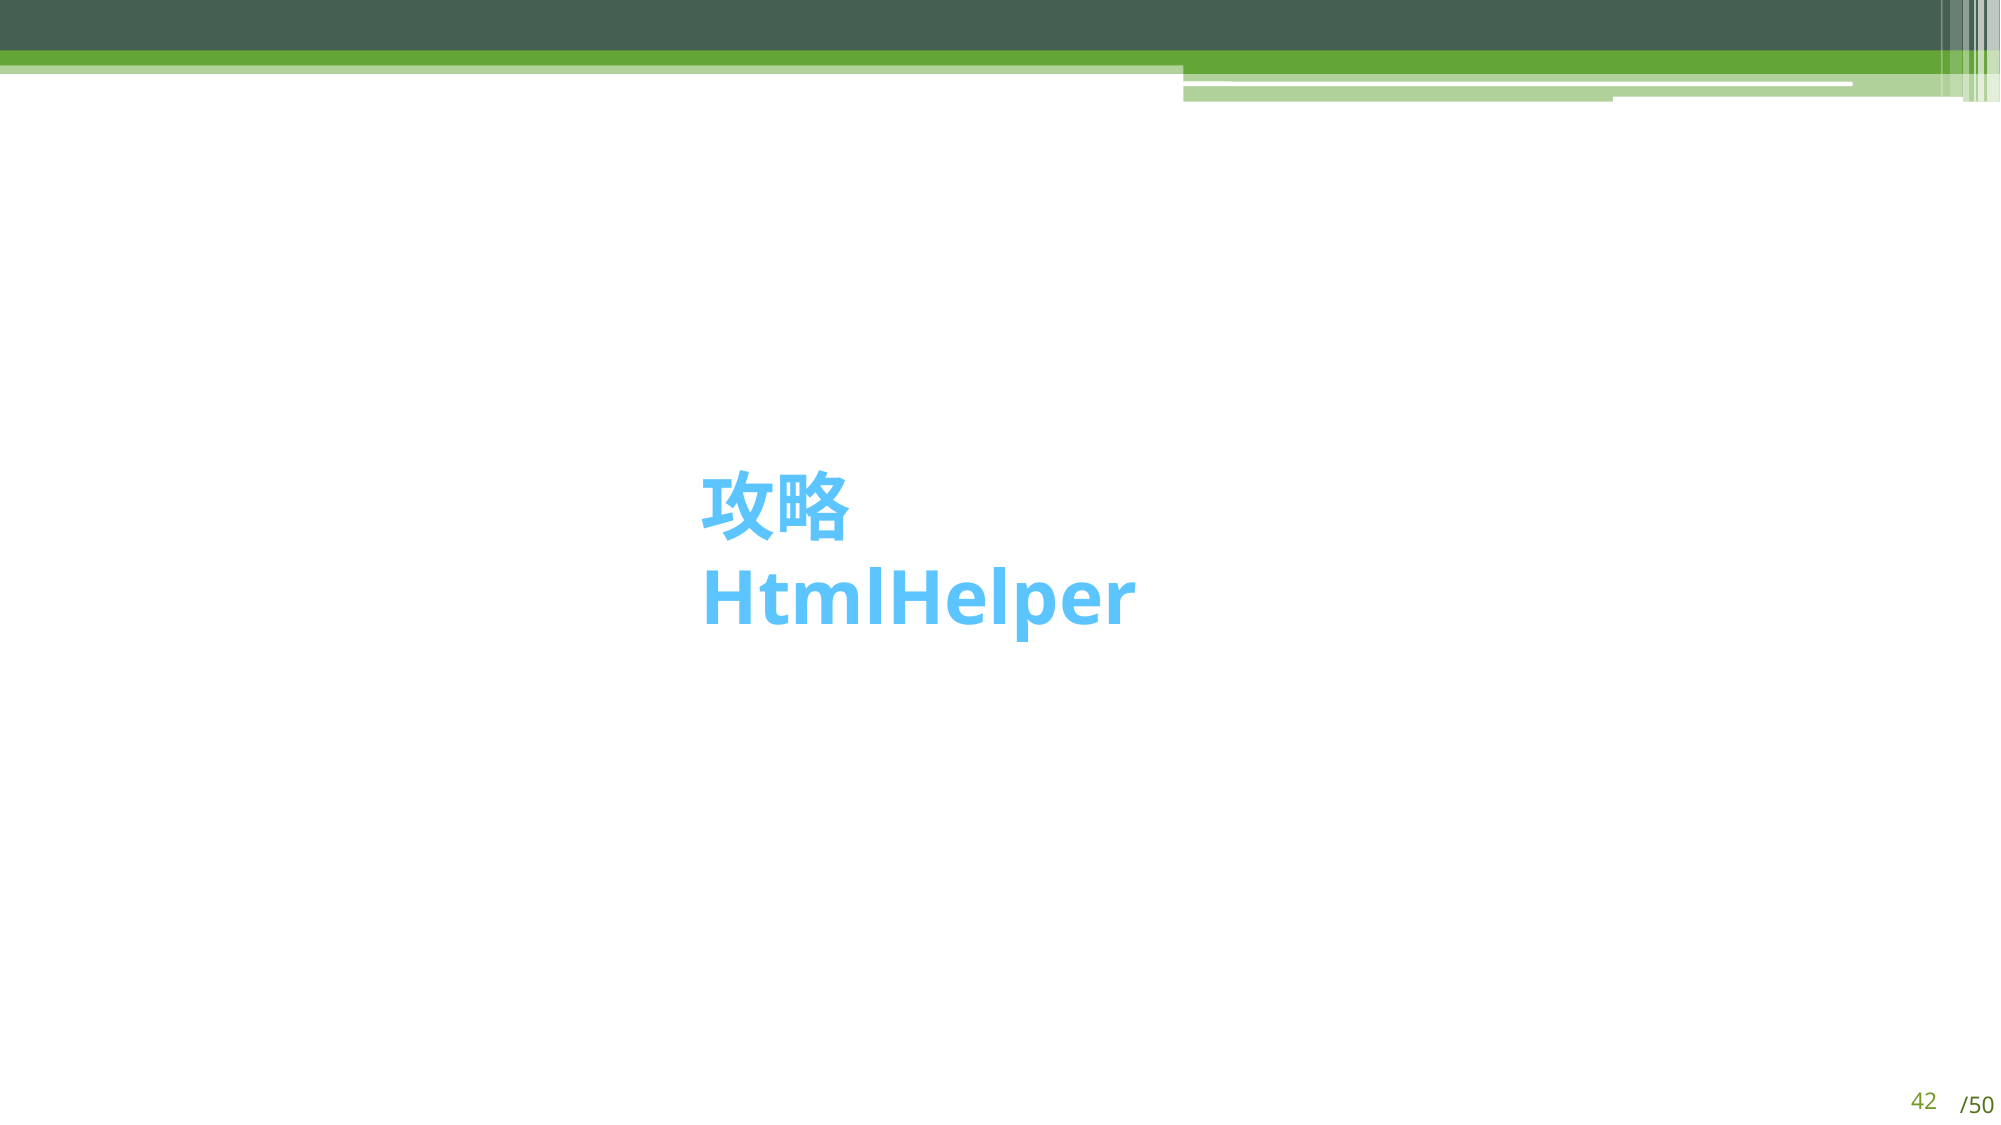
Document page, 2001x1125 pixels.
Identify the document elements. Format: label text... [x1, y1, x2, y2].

text_box 攻略HtmlHelper [685, 451, 1314, 647]
slide_number 41 [1785, 1065, 1953, 1125]
footer /50 [1953, 1083, 2000, 1124]
